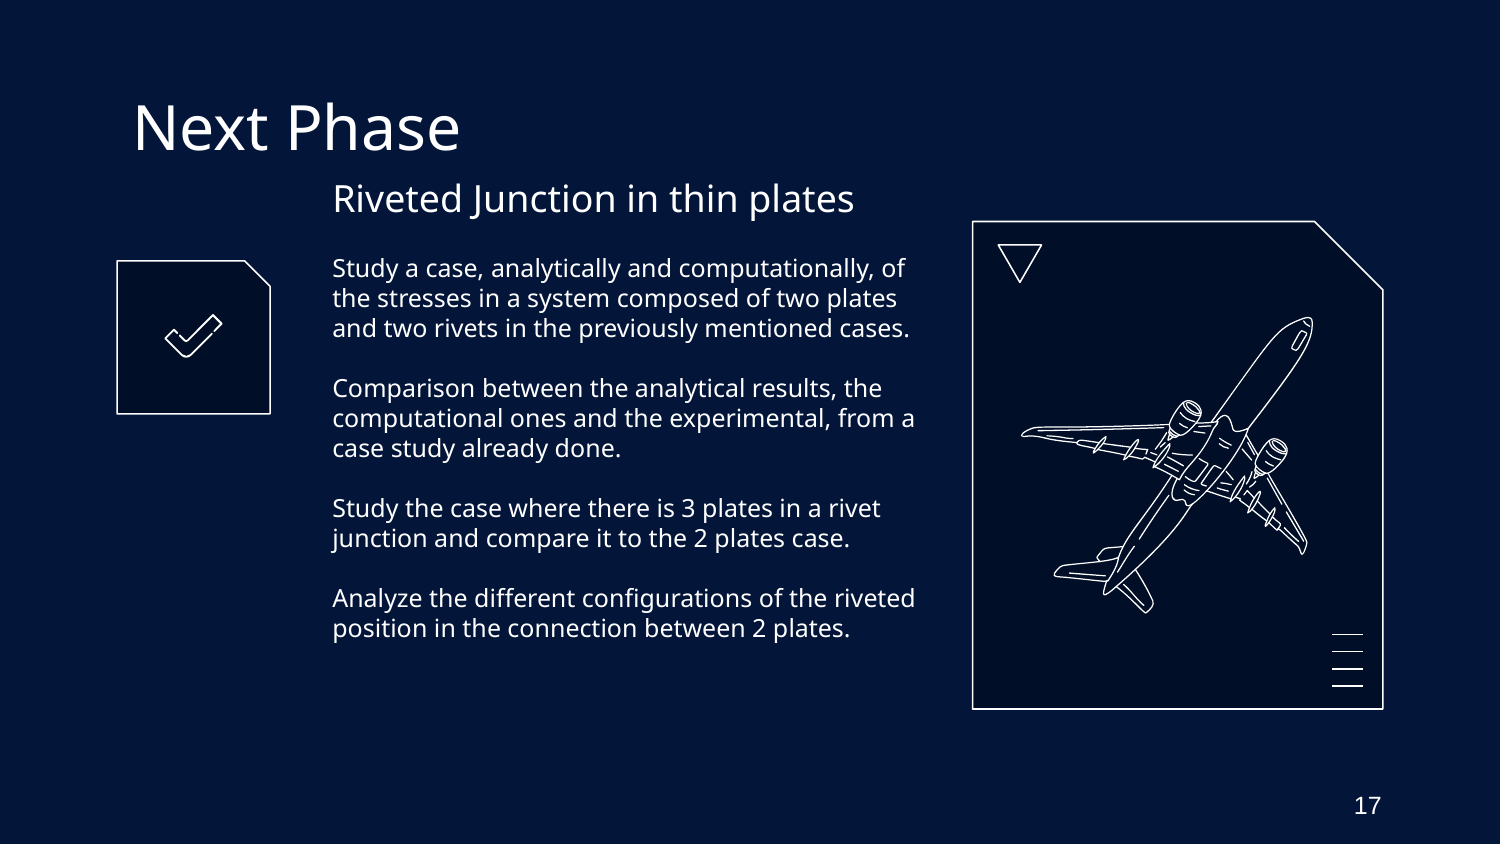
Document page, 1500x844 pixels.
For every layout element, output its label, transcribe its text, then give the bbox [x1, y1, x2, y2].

slide_number 17 [1059, 782, 1397, 828]
title Riveted Junction in thin plates [317, 148, 973, 236]
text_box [972, 221, 1384, 710]
title Next Phase [117, 72, 1383, 195]
text_box [117, 260, 271, 414]
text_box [164, 313, 223, 358]
subtitle Study a case, analytically and computationally, of the stresses in a system composed of two plates and two rivets in the previously mentioned cases. Comparison between the analytical results, the computational ones and the experimental, from a case study already done. Study the case where there is 3 plates in a rivet junction and compare it to the 2 plates case. Analyze the different configurations of the riveted position in the connection between 2 plates. [317, 237, 962, 375]
